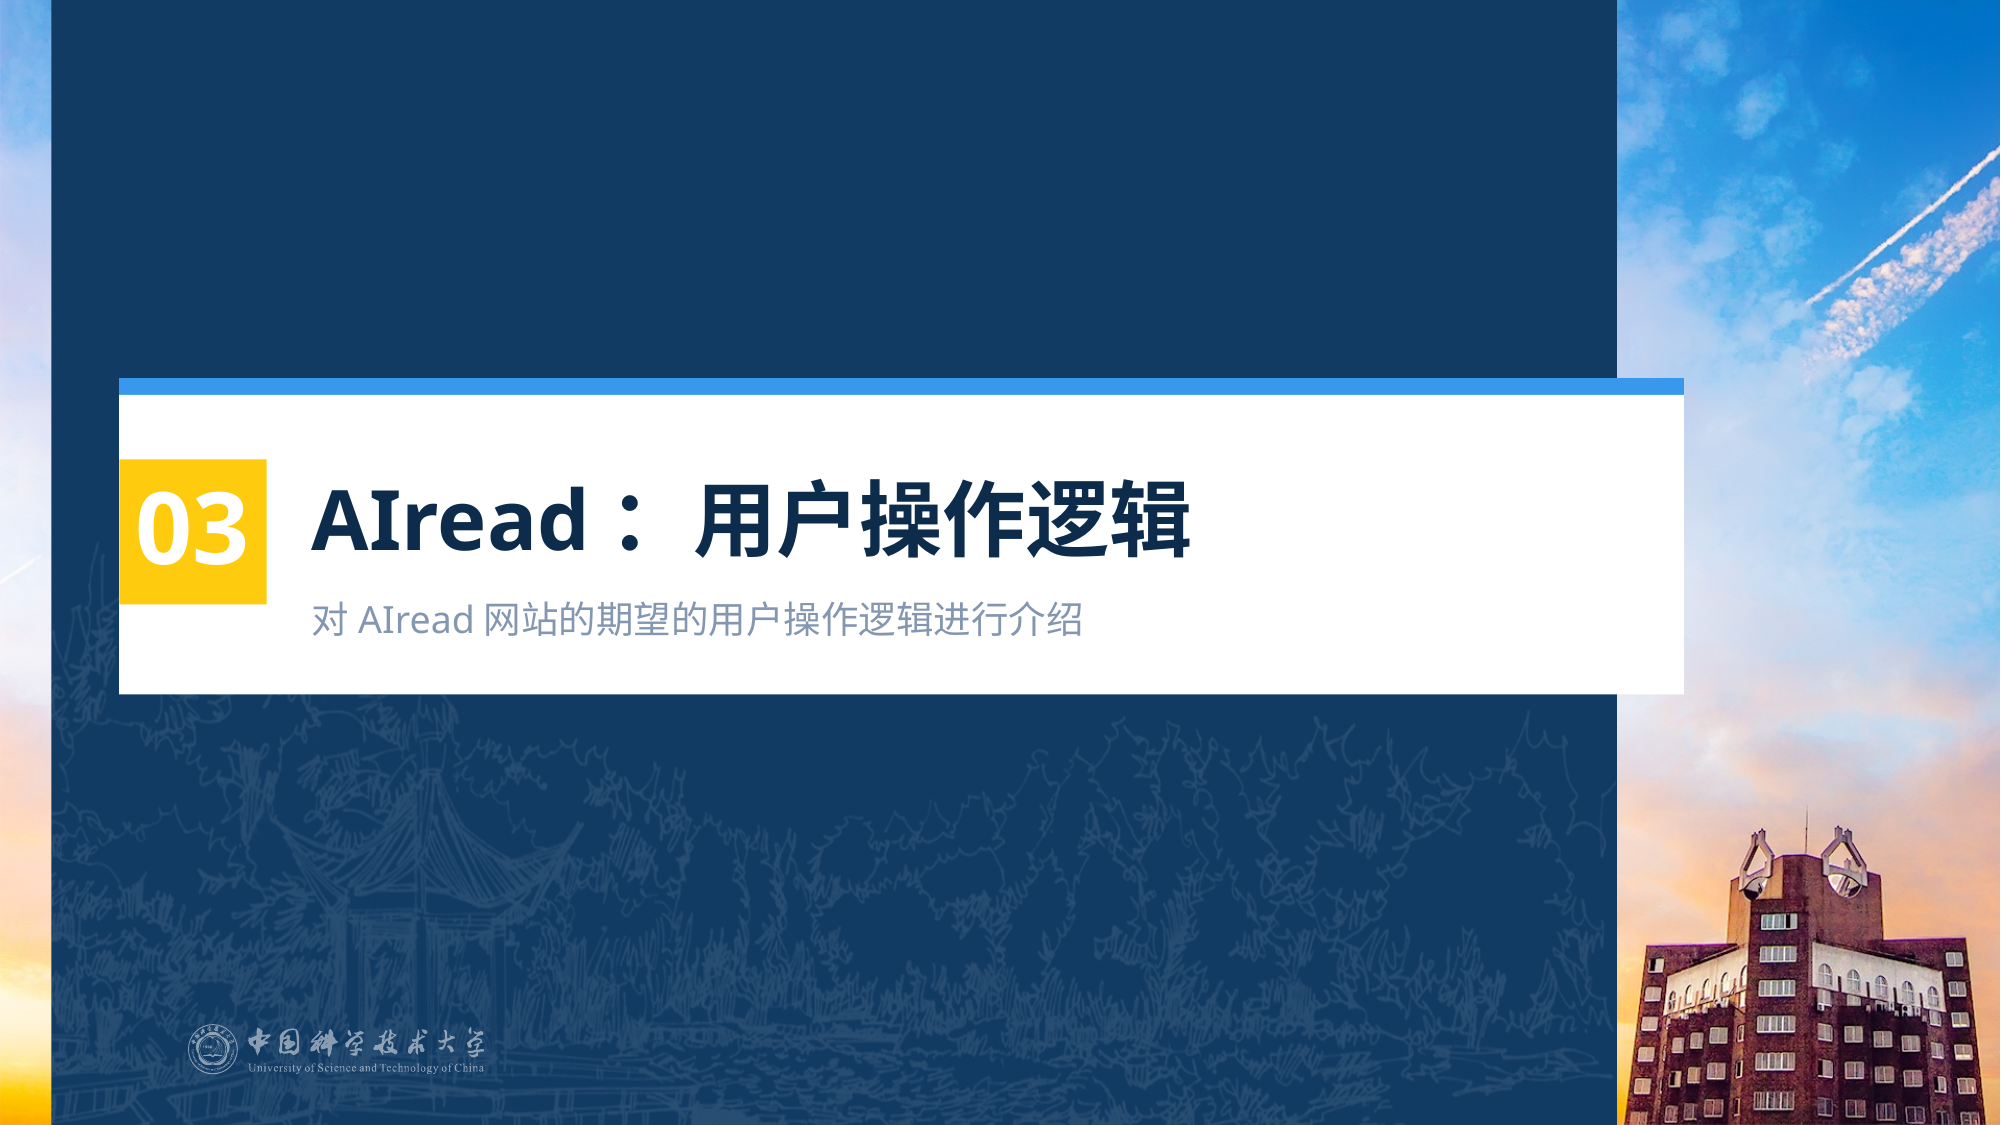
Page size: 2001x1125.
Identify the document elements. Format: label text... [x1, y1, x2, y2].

subtitle 对AIread网站的期望的用户操作逻辑进行介绍 [296, 593, 1565, 661]
list 03 [119, 459, 267, 605]
title AIread：用户操作逻辑 [296, 455, 1565, 592]
picture [1617, 0, 2000, 1125]
picture [0, 0, 51, 1125]
